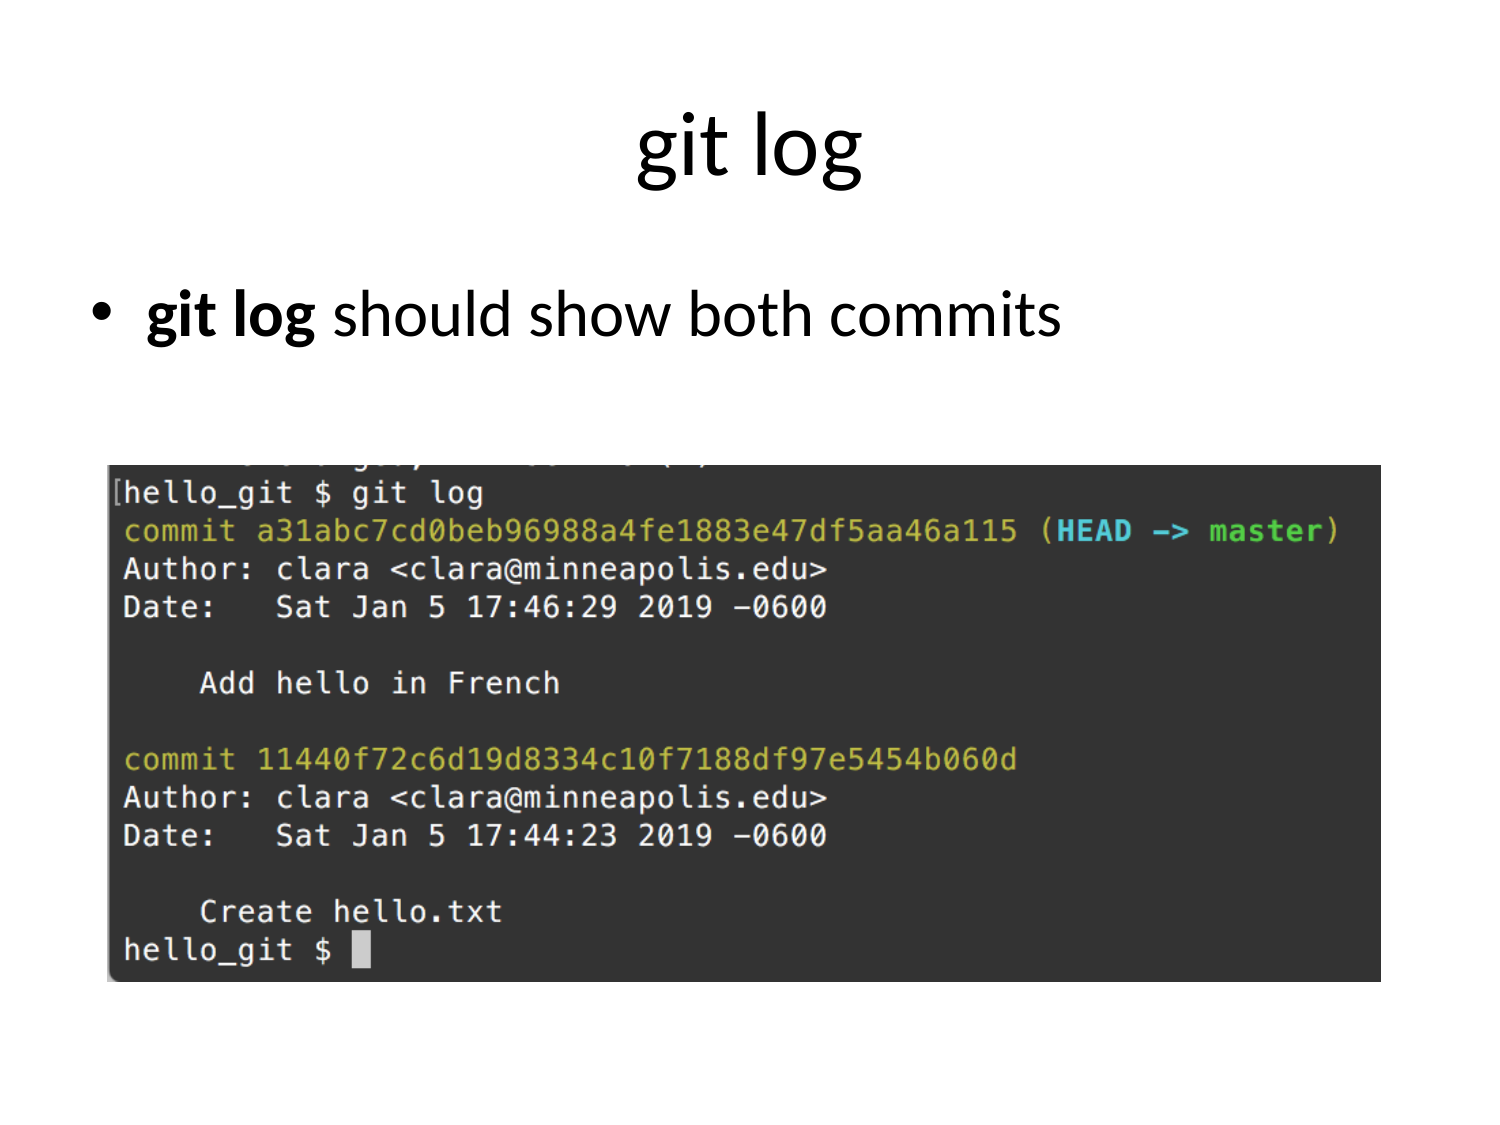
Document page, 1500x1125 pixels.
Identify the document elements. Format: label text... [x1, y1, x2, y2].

list git log should show both commits [75, 262, 1425, 1005]
picture [107, 465, 1381, 983]
title git log [75, 45, 1425, 233]
